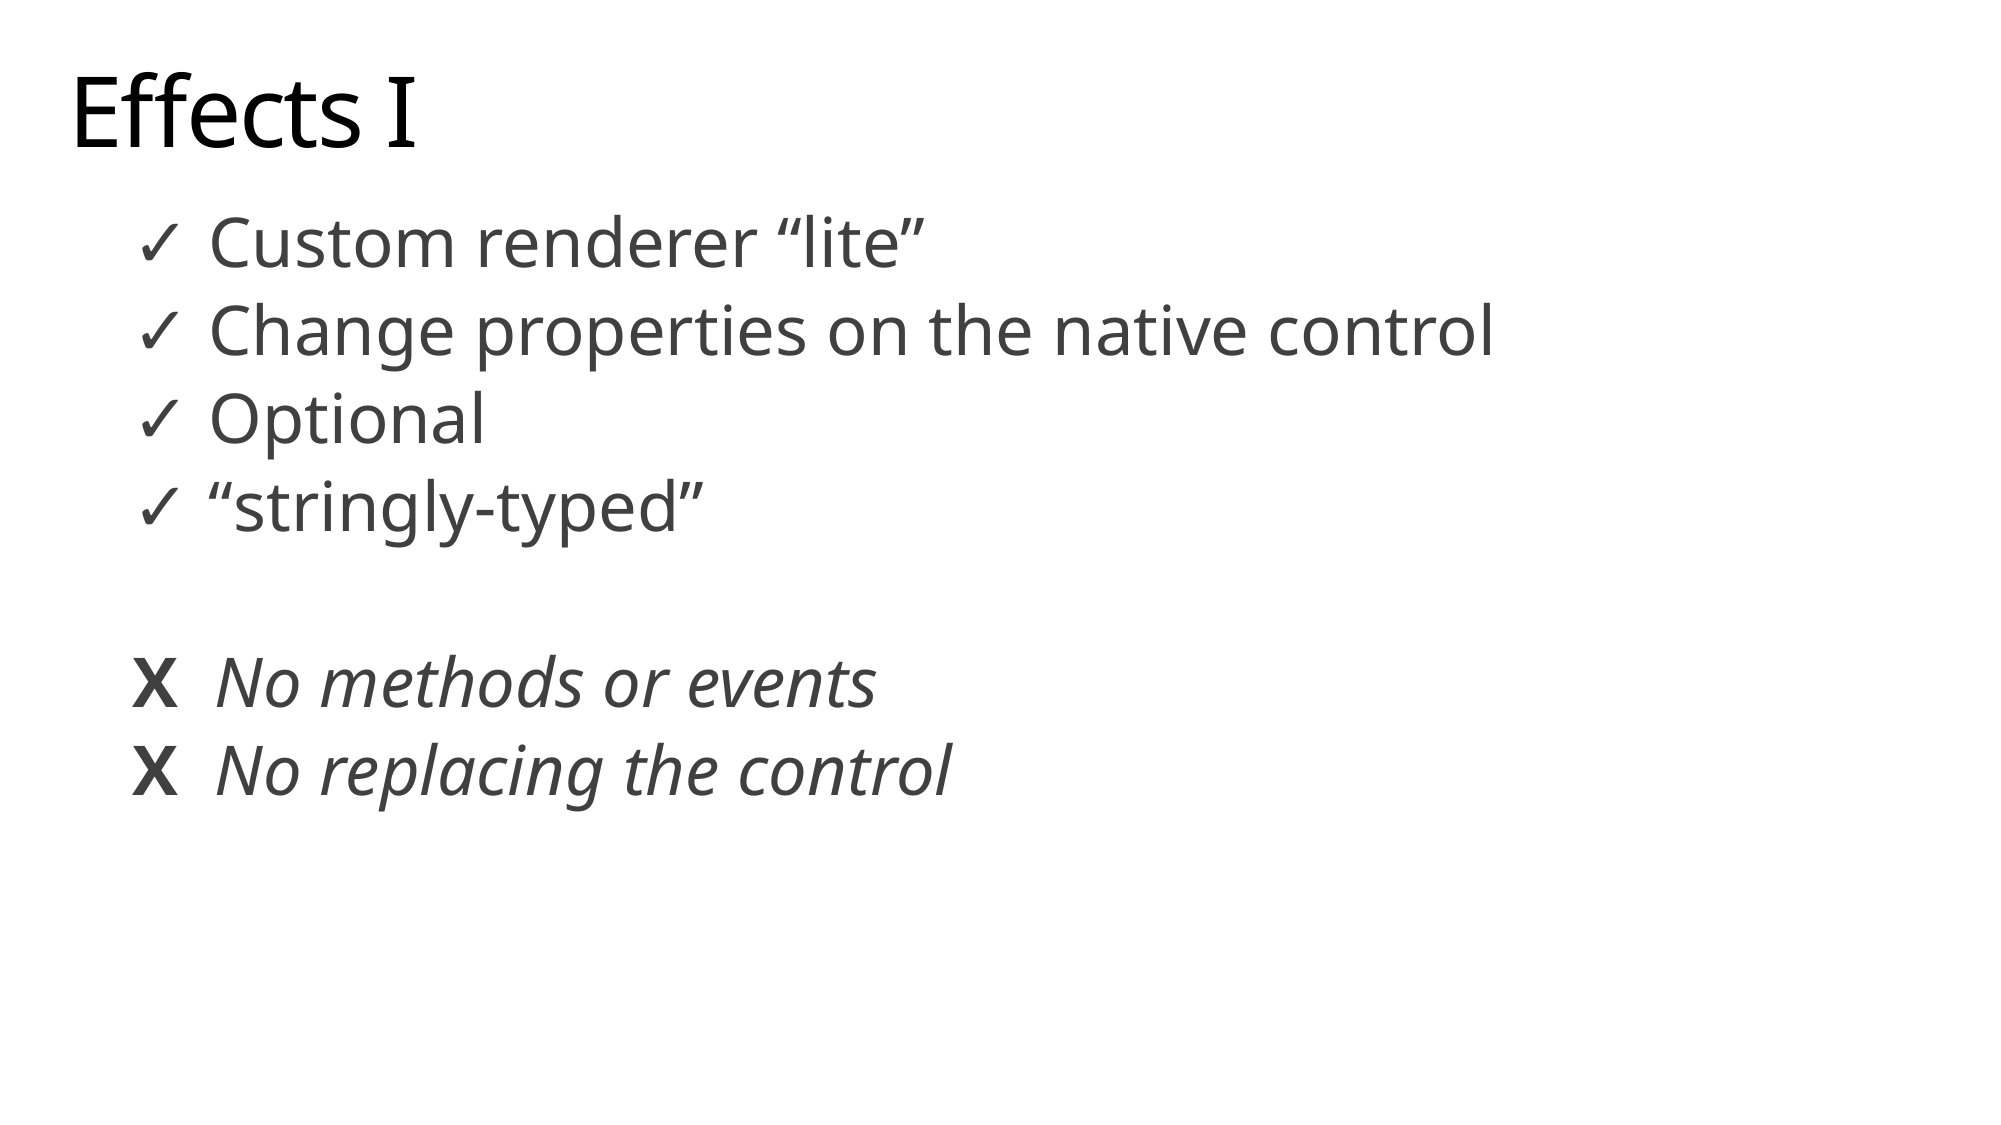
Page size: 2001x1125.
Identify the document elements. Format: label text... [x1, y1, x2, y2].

text_box ✓ Custom renderer “lite” ✓ Change properties on the native control ✓ Optional ✓ “stringly-typed” X No methods or events X No replacing the control [109, 193, 1771, 1009]
title Effects I [44, 47, 1957, 196]
